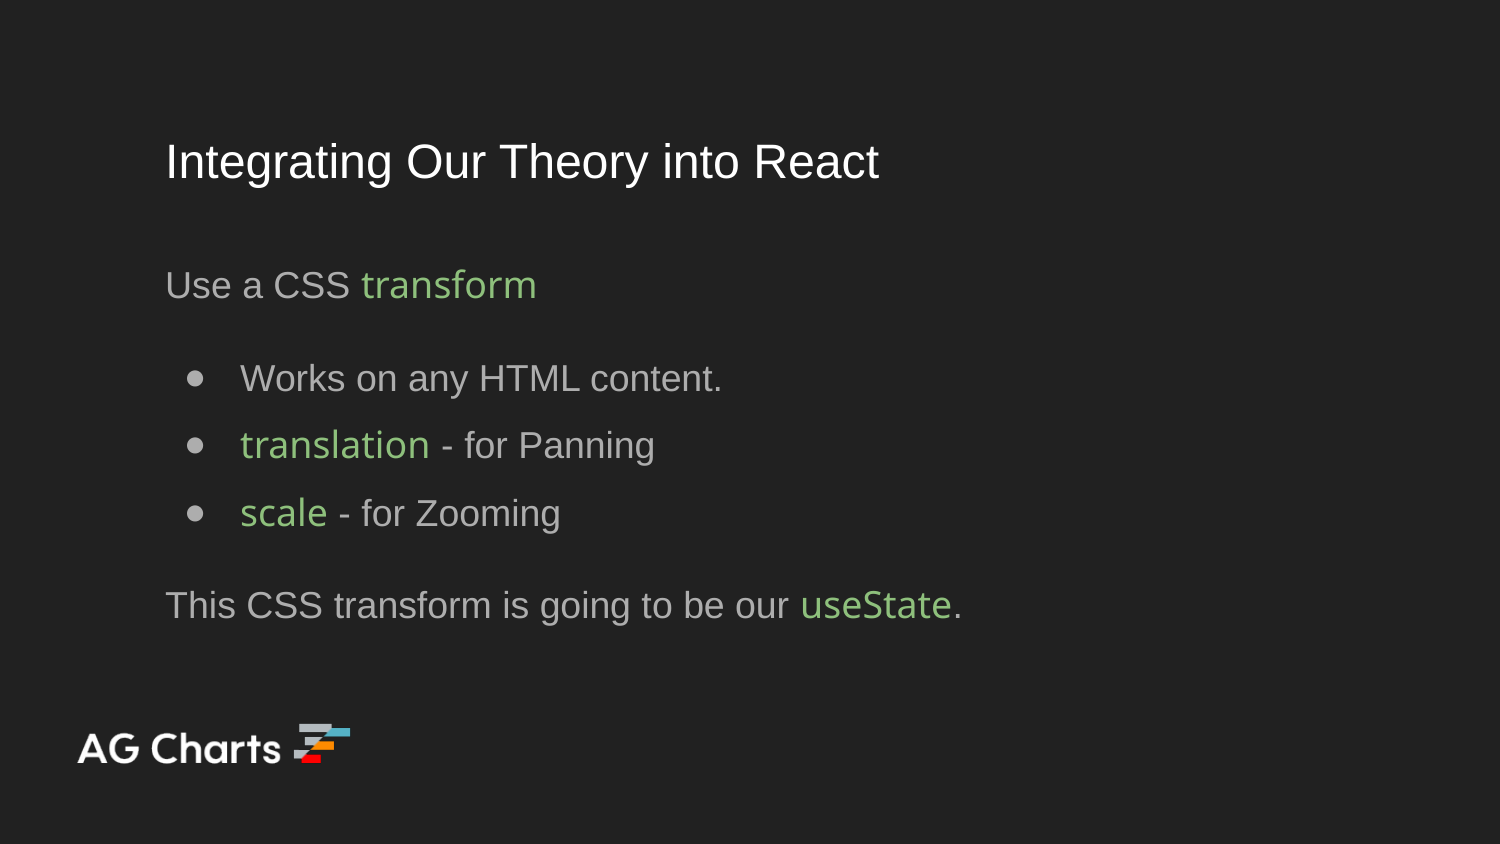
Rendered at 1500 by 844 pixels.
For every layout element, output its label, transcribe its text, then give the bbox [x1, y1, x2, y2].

picture [59, 706, 369, 783]
list Use a CSS transform Works on any HTML content. translation - for Panning scale - for Zooming This CSS transform is going to be our useState. [150, 223, 1346, 750]
title Integrating Our Theory into React [150, 115, 1346, 204]
